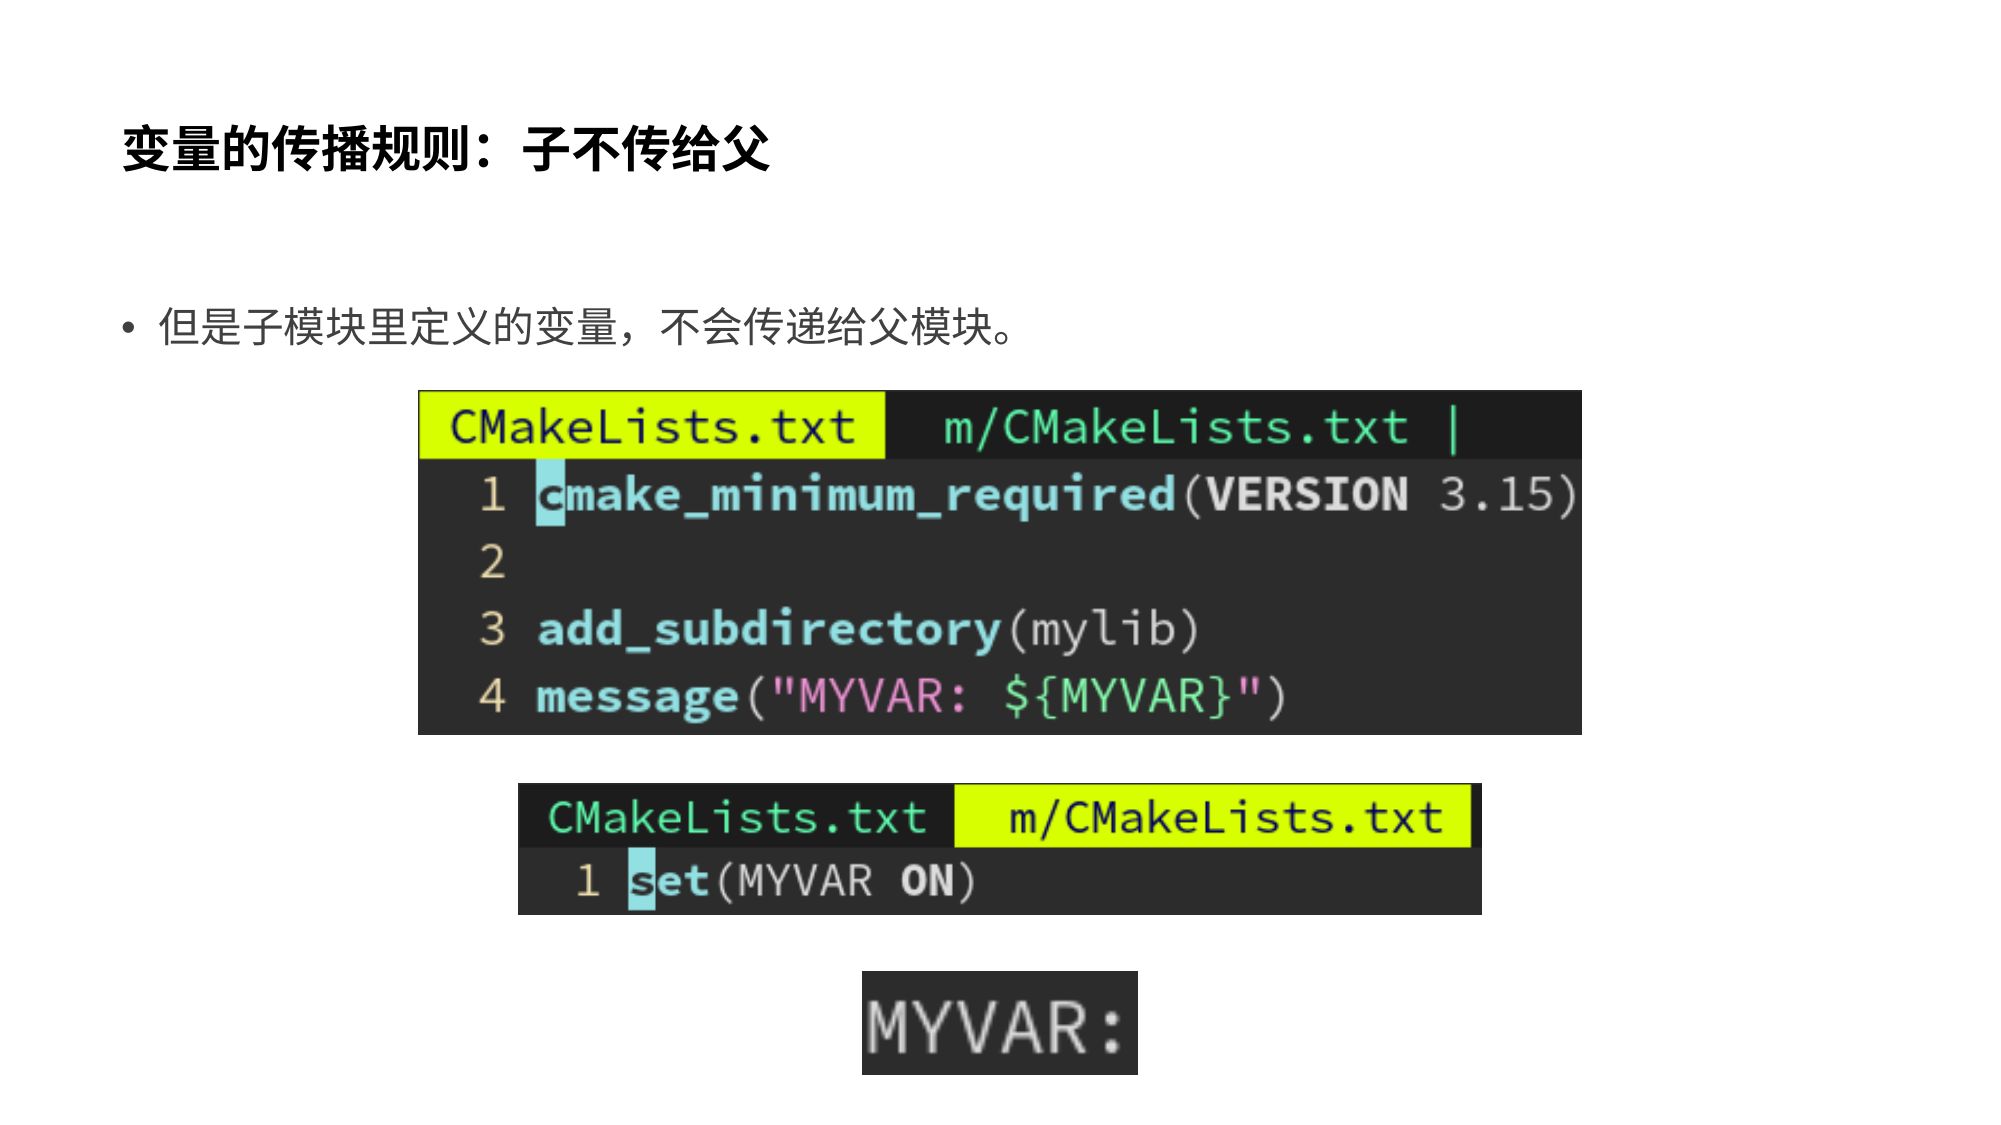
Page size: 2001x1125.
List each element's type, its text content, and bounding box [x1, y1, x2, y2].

list 但是子模块里定义的变量，不会传递给父模块。 [106, 299, 1832, 1014]
title 变量的传播规则：子不传给父 [106, 42, 1832, 260]
picture [518, 783, 1482, 915]
picture [418, 390, 1582, 735]
picture [862, 971, 1138, 1076]
